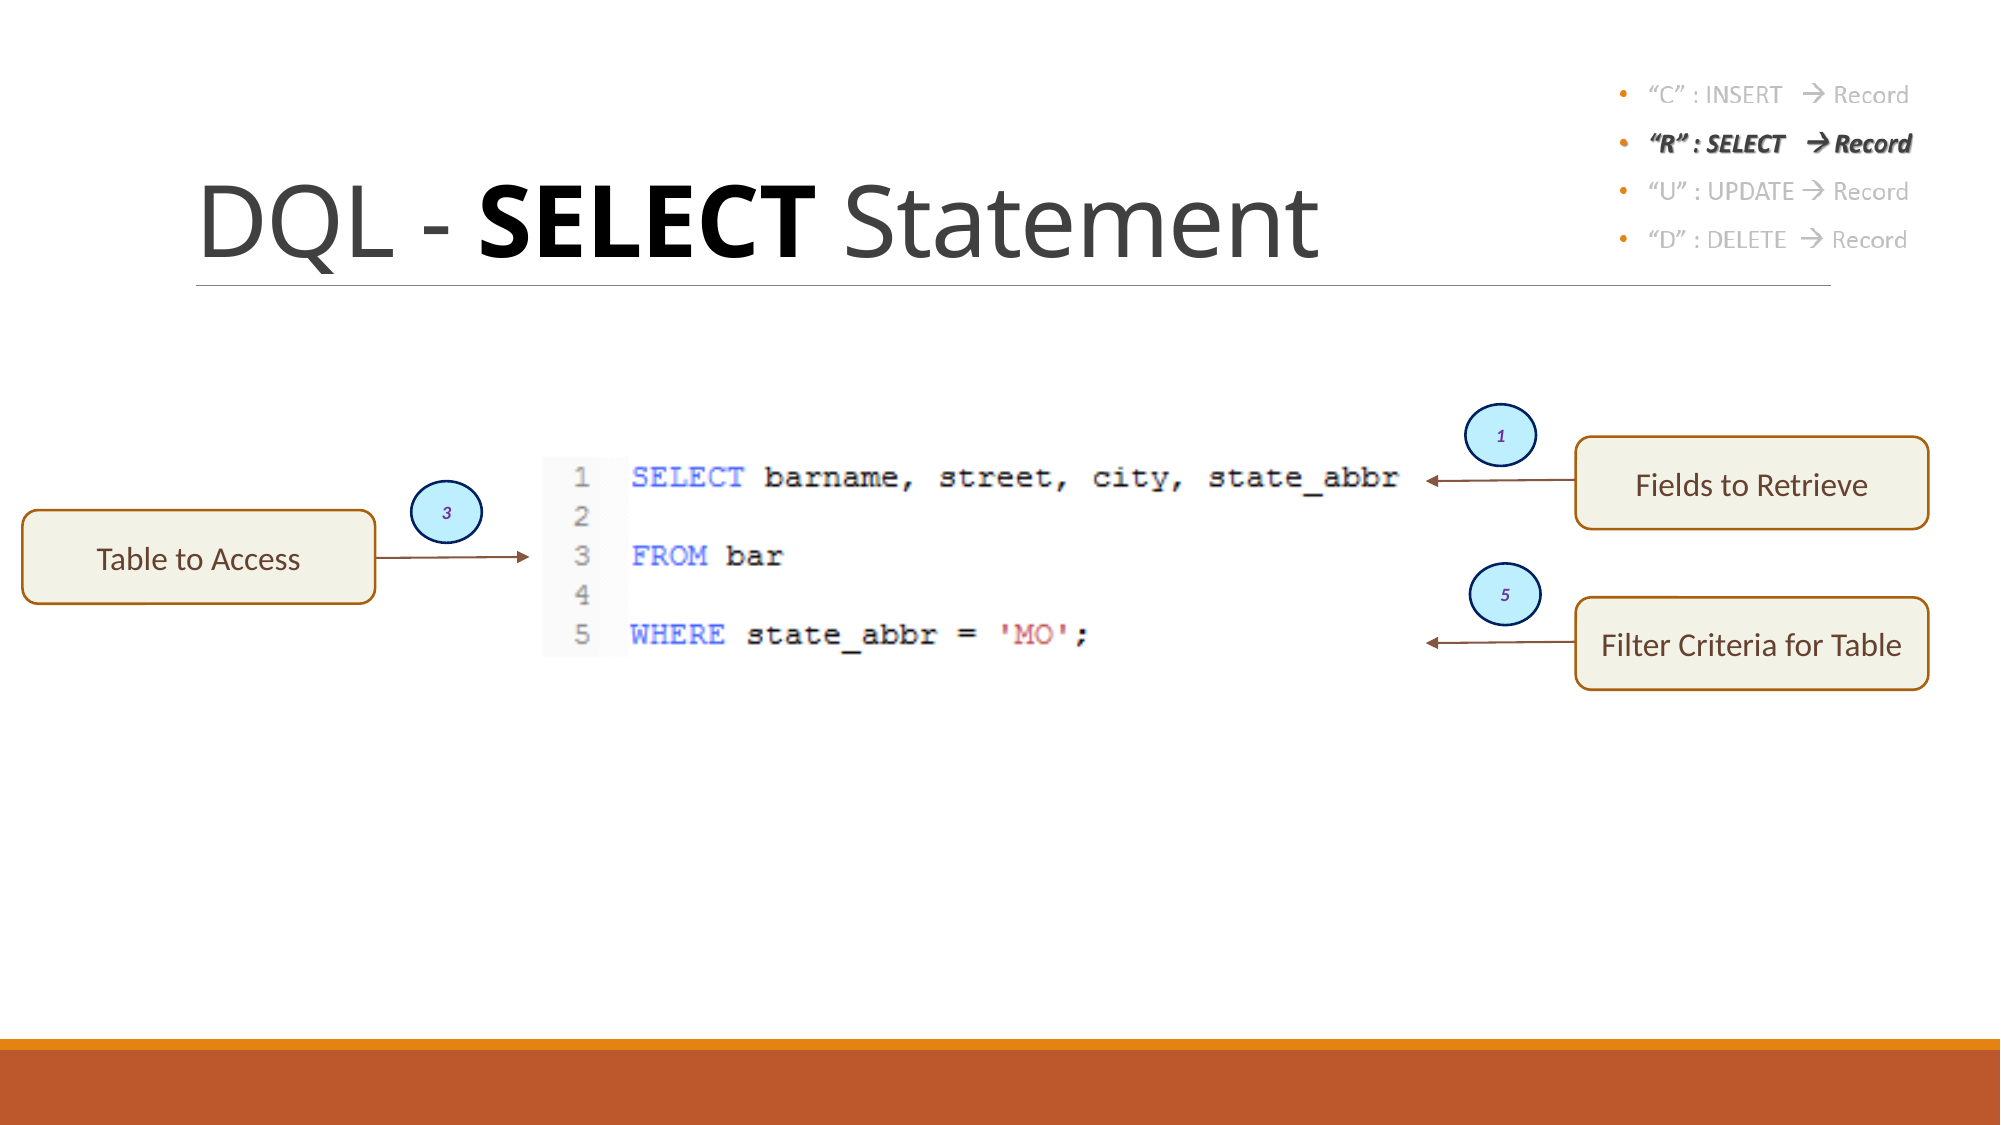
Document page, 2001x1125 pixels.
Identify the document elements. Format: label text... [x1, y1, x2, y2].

text_box 1 [1464, 402, 1538, 468]
picture [1611, 73, 1920, 261]
text_box Fields to Retrieve [1574, 435, 1930, 531]
title DQL - SELECT Statement [180, 47, 1830, 285]
text_box 5 [1468, 562, 1542, 627]
picture [542, 448, 1410, 658]
text_box Table to Access [21, 508, 377, 606]
text_box 3 [409, 479, 484, 545]
text_box Filter Criteria for Table [1574, 595, 1930, 692]
